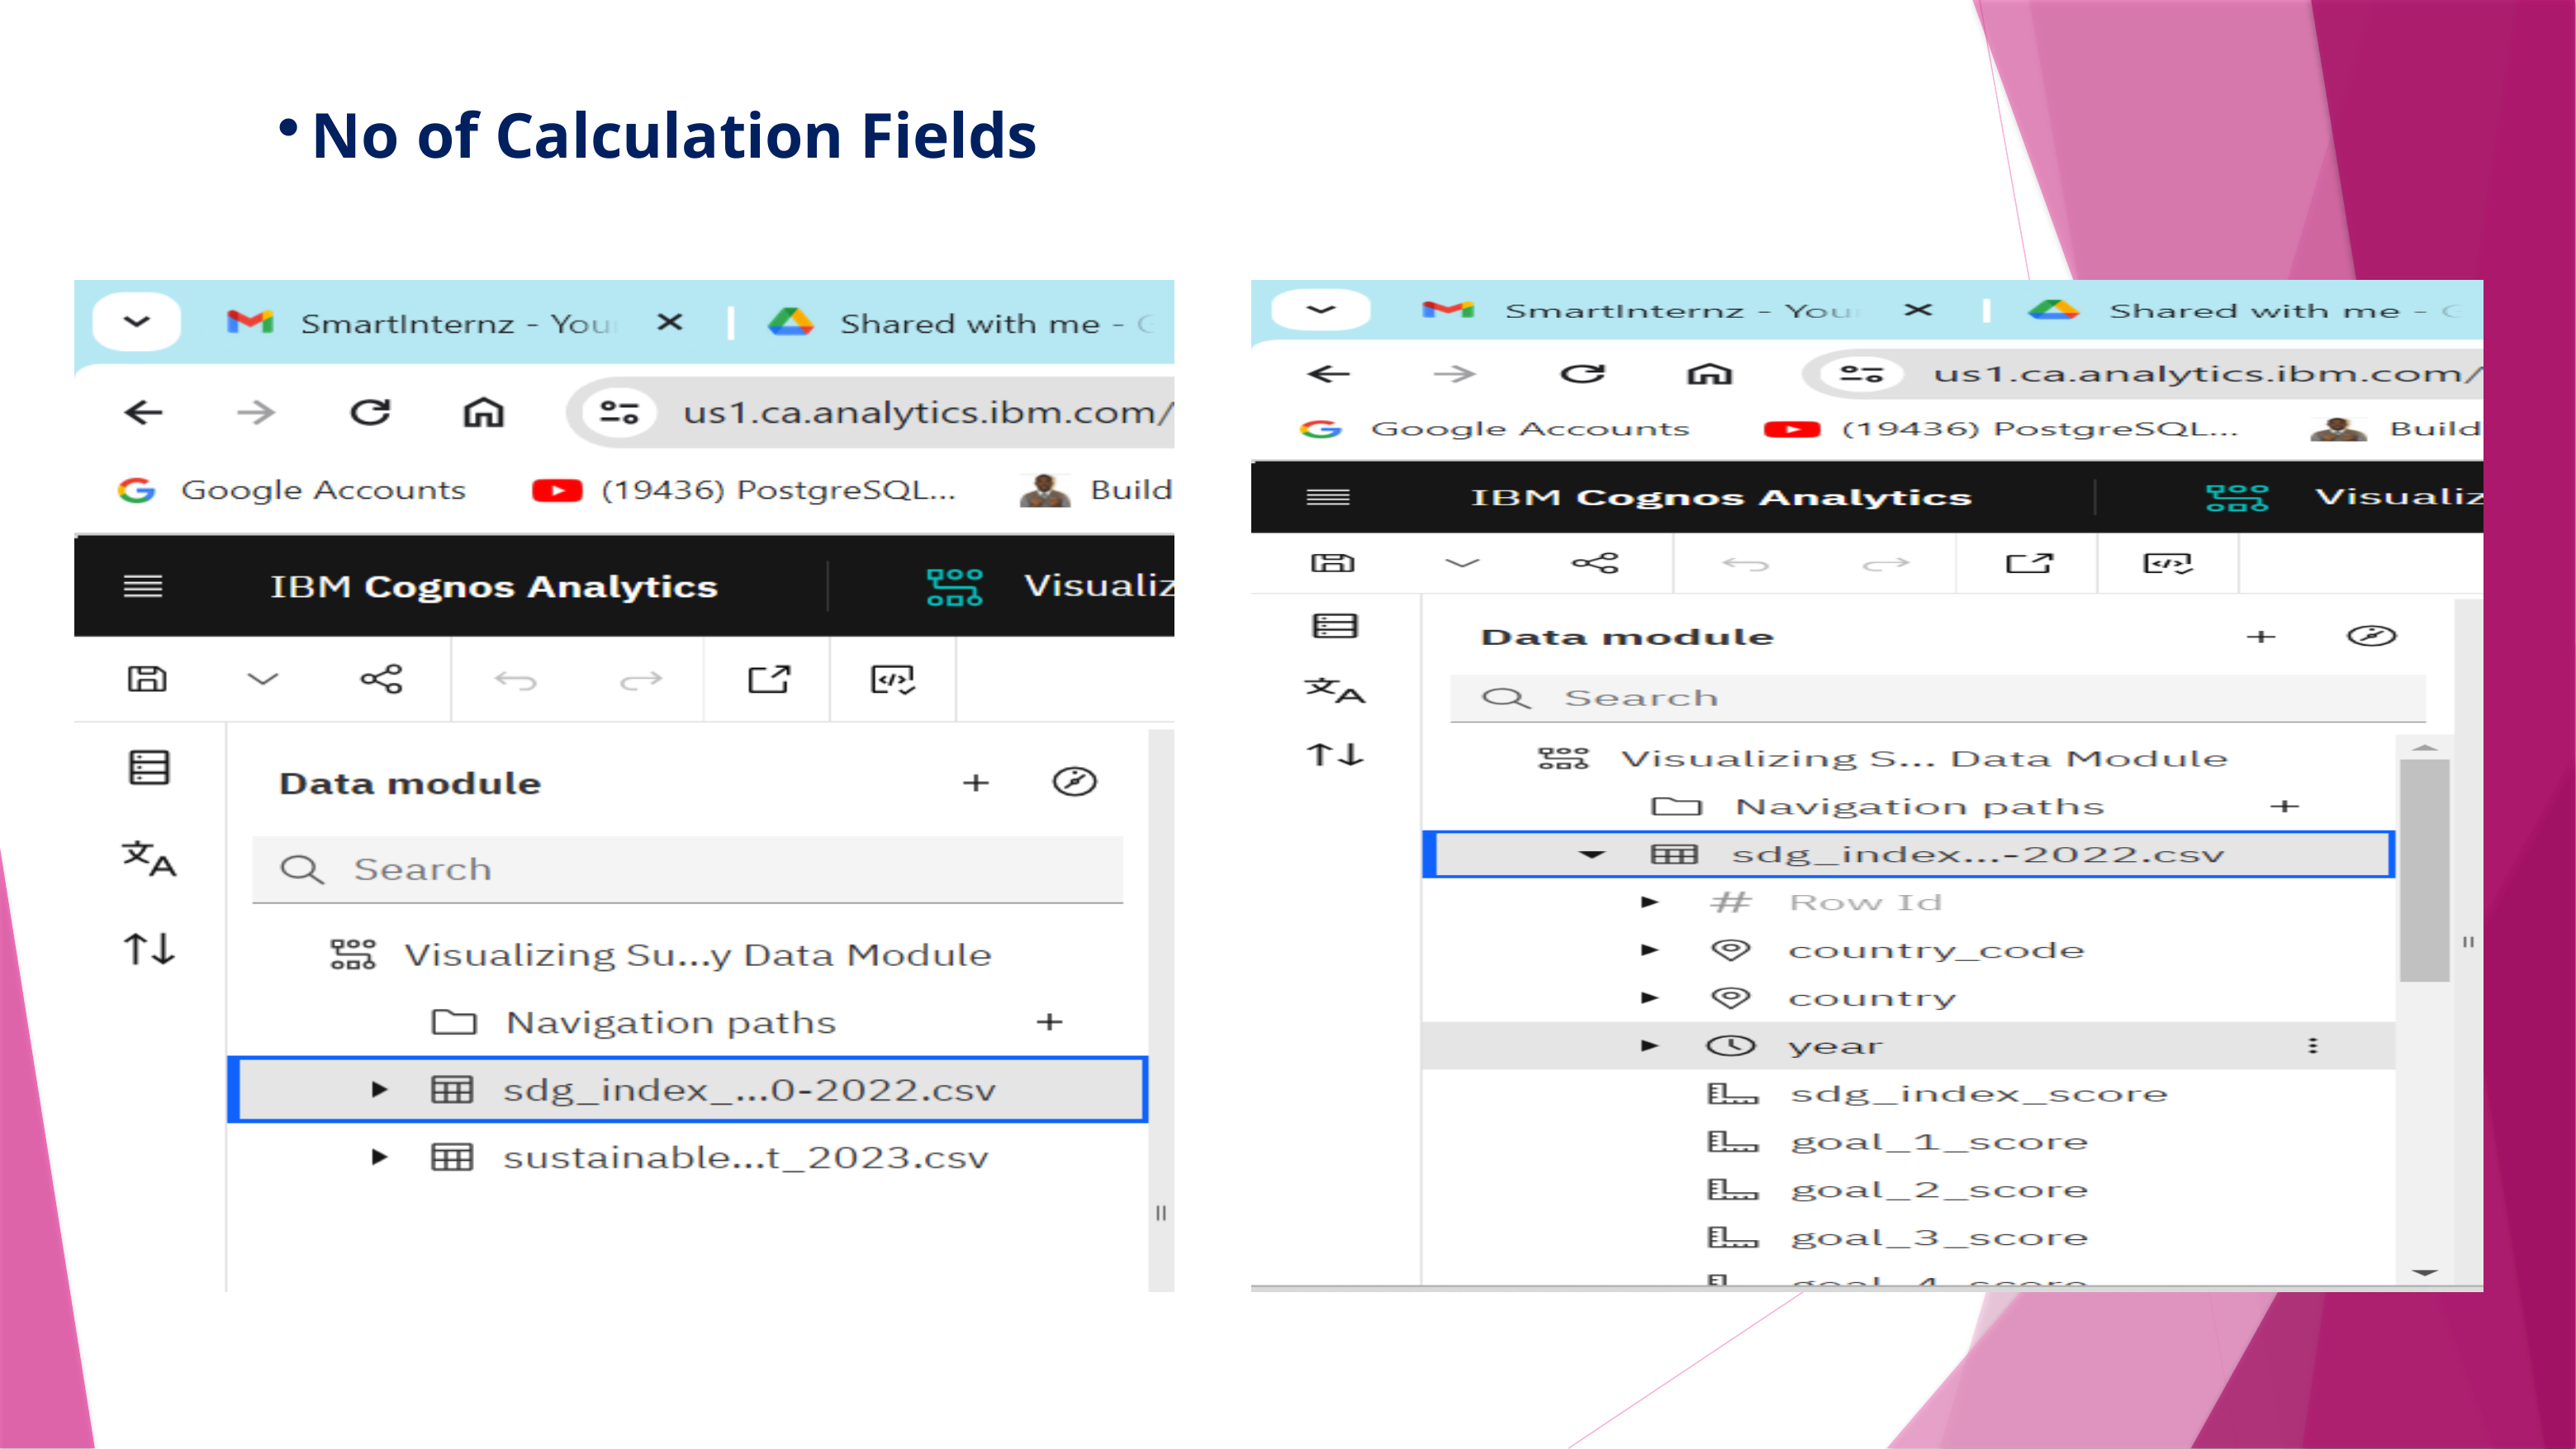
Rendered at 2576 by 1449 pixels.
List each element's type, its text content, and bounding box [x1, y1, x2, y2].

text_box No of Calculation Fields [278, 94, 1257, 171]
picture [74, 280, 1175, 1293]
picture [1250, 280, 2484, 1293]
